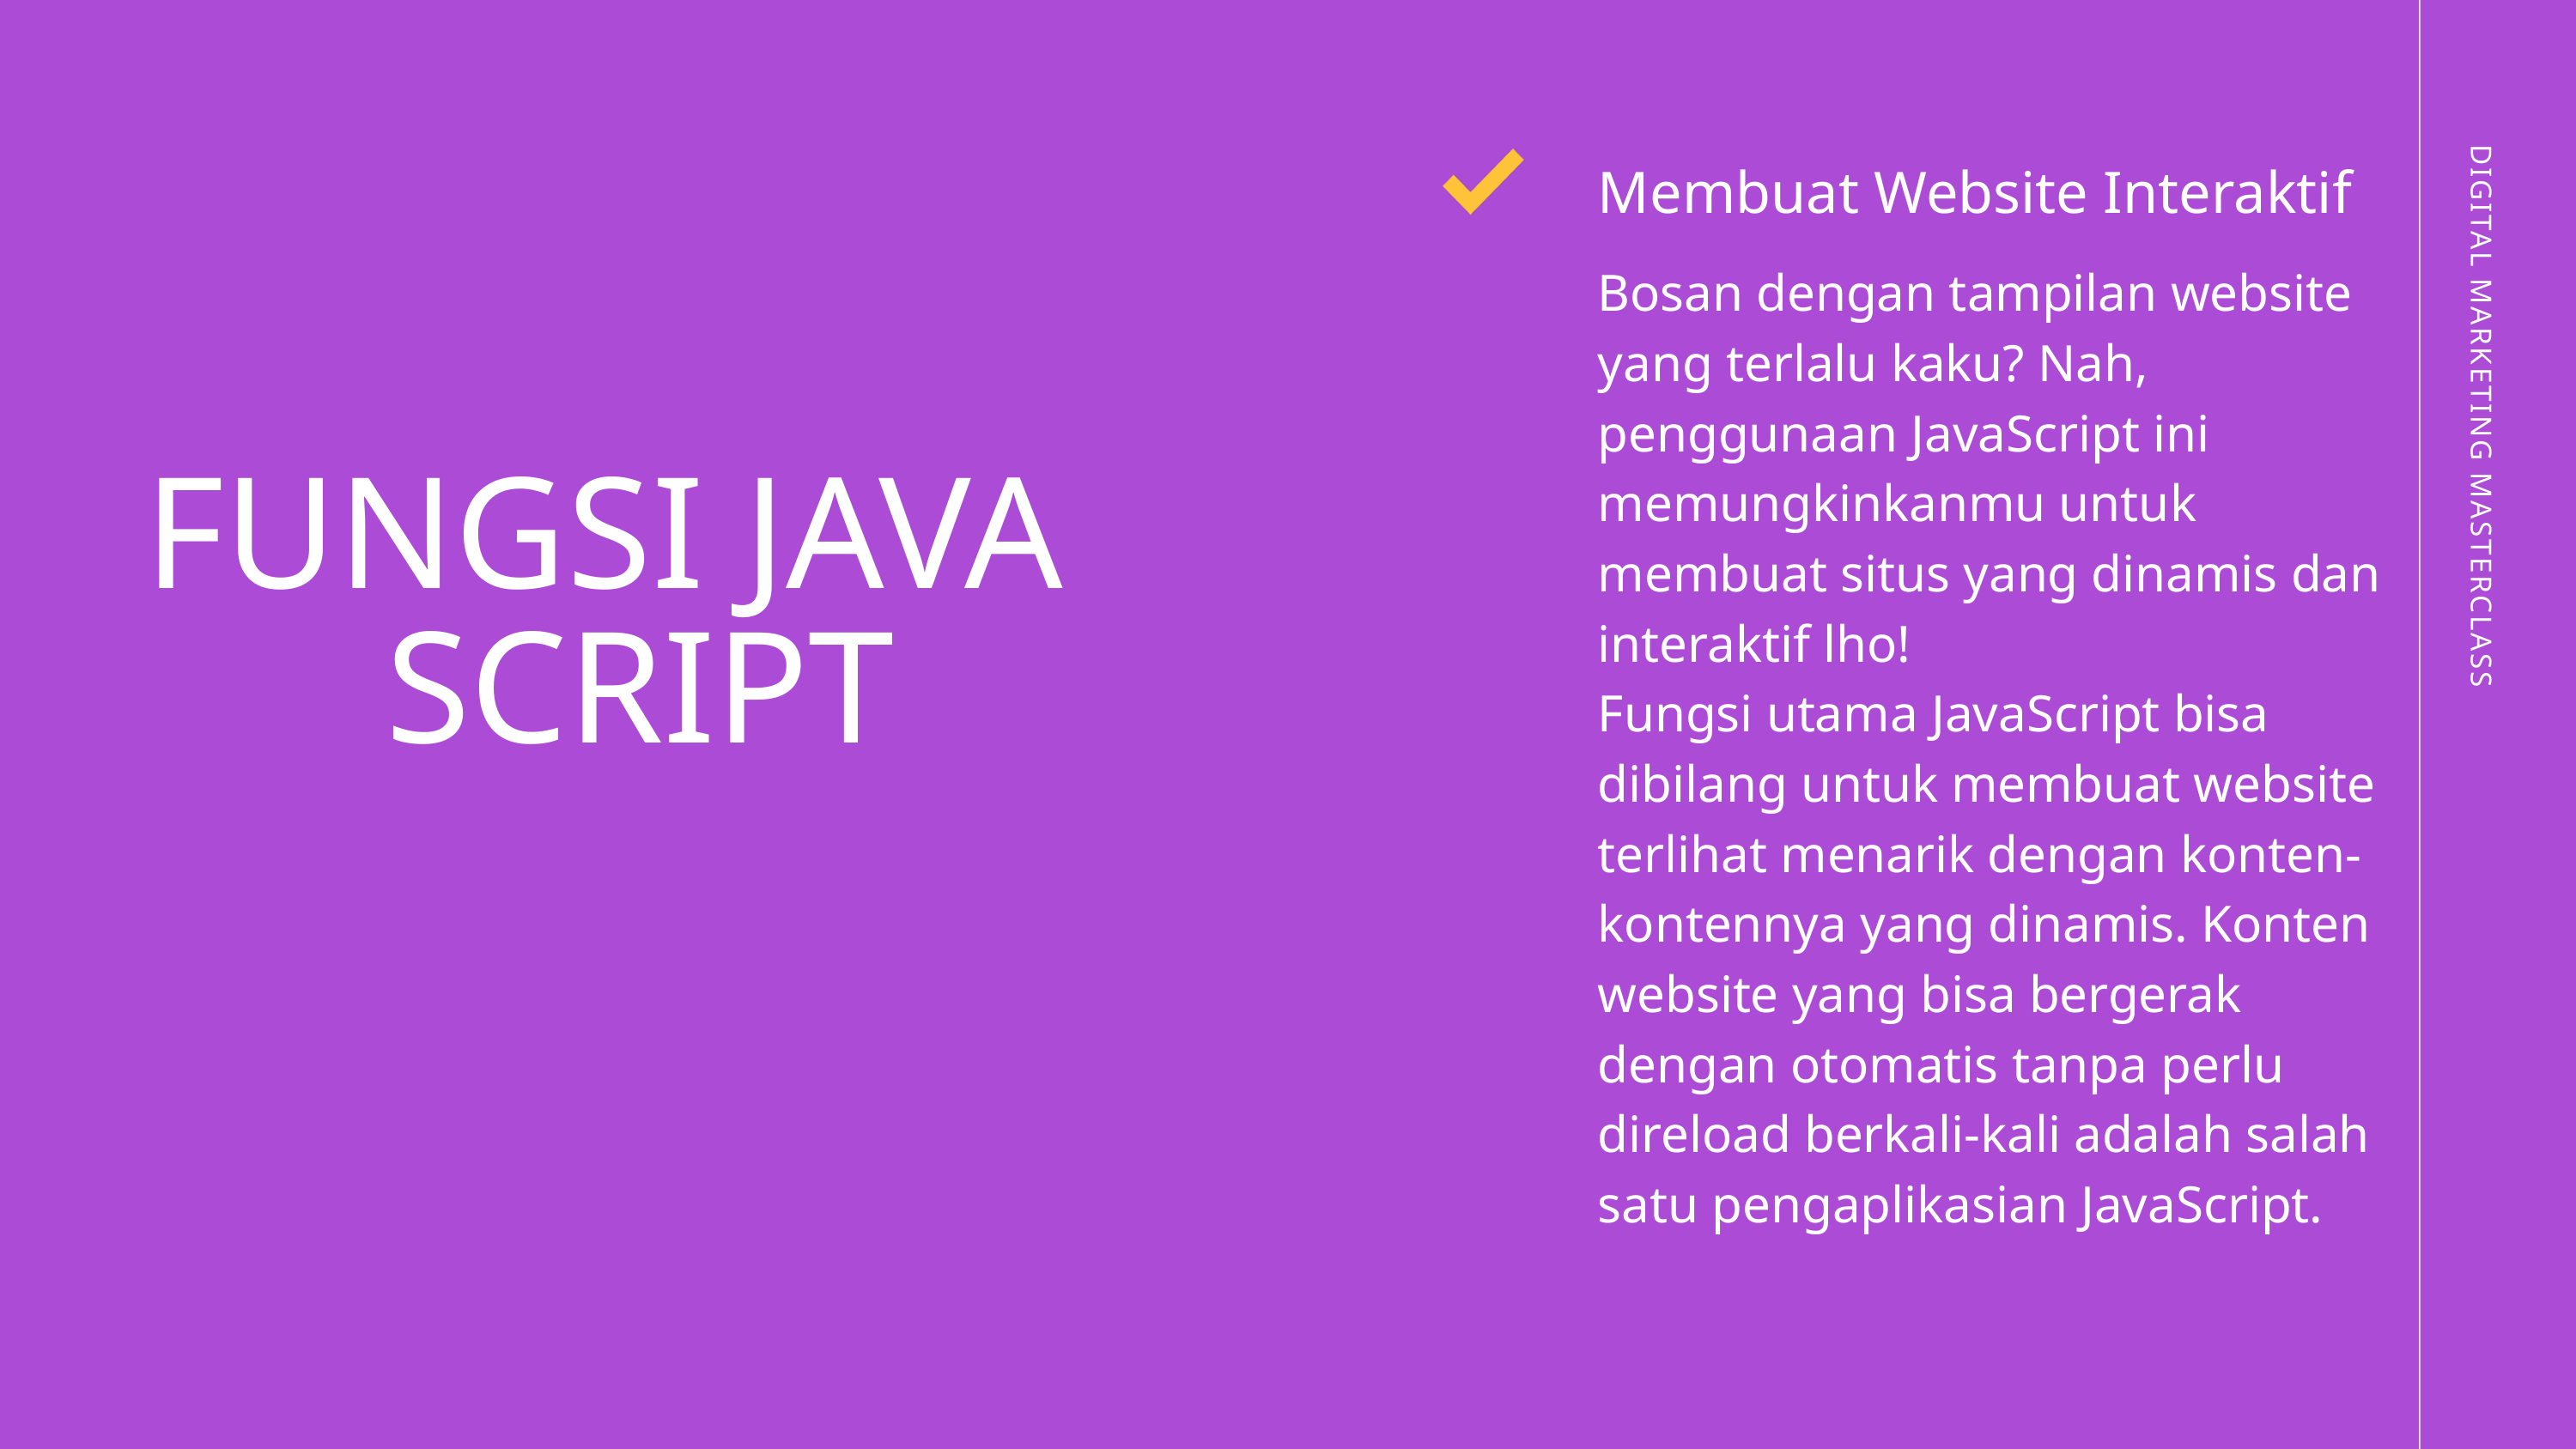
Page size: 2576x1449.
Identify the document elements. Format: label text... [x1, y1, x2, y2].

text_box FUNGSI JAVA SCRIPT [144, 465, 1269, 774]
text_box DIGITAL MARKETING MASTERCLASS [2464, 144, 2506, 1059]
picture [1443, 149, 1524, 215]
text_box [1597, 149, 2421, 1294]
